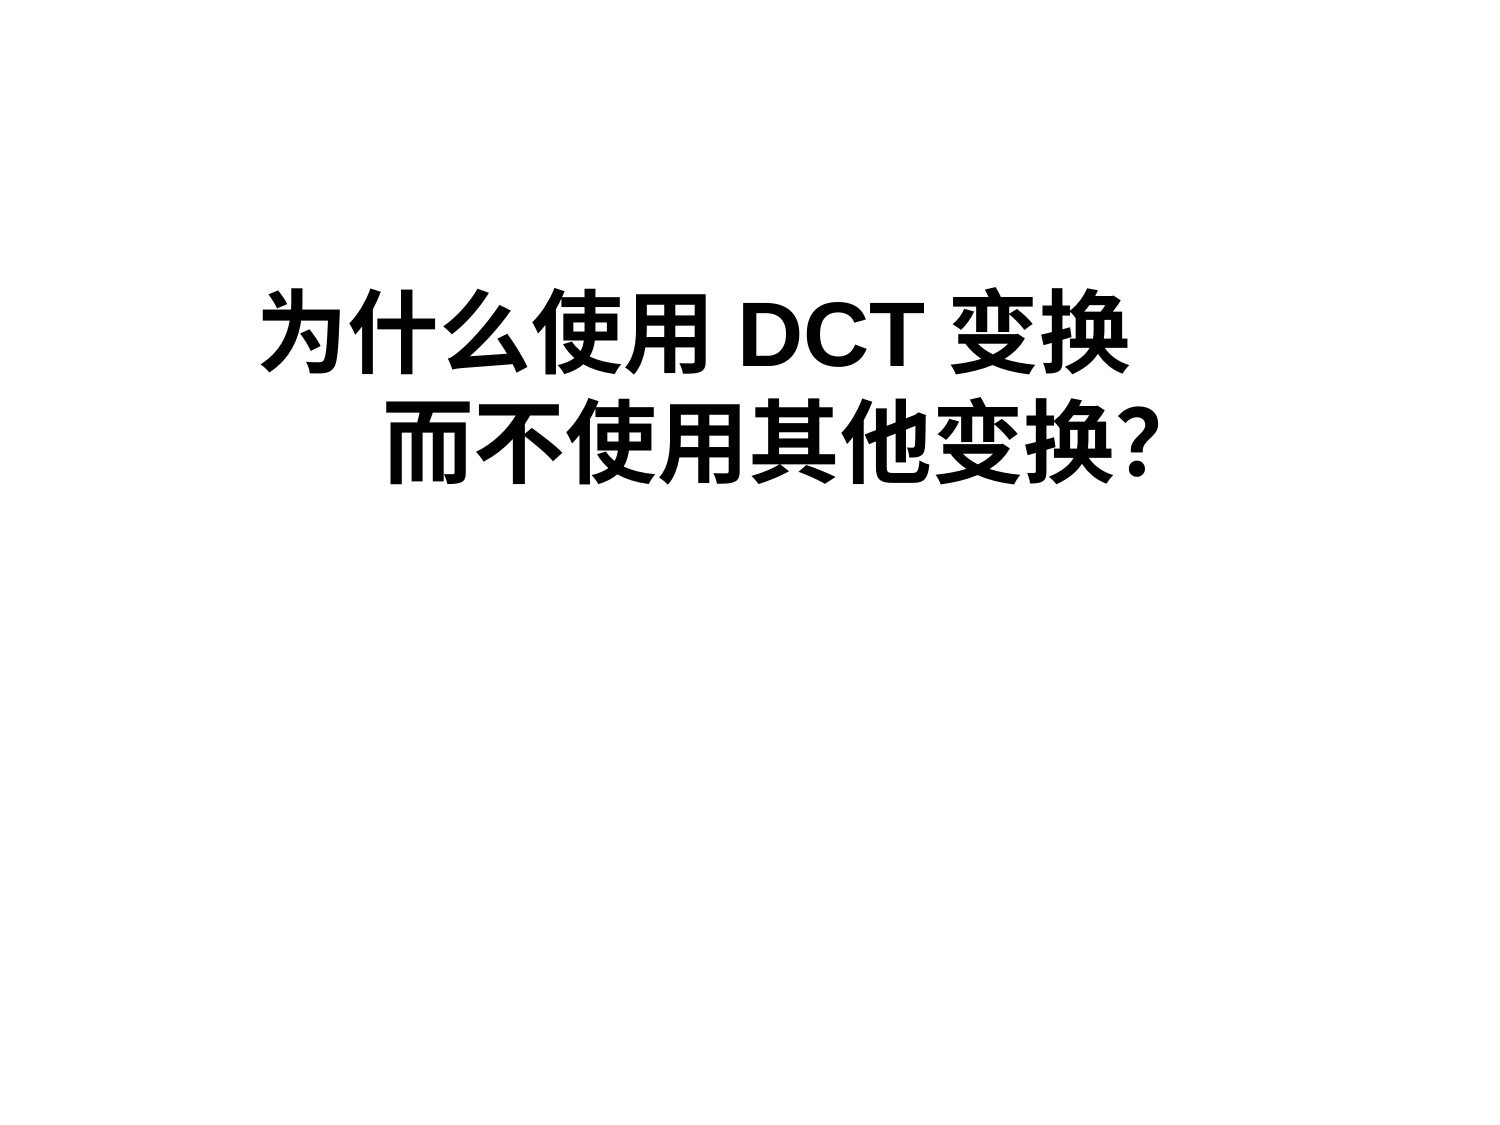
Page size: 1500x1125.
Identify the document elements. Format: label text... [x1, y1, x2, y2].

text_box 为什么使用DCT变换 而不使用其他变换？ [241, 267, 1223, 502]
